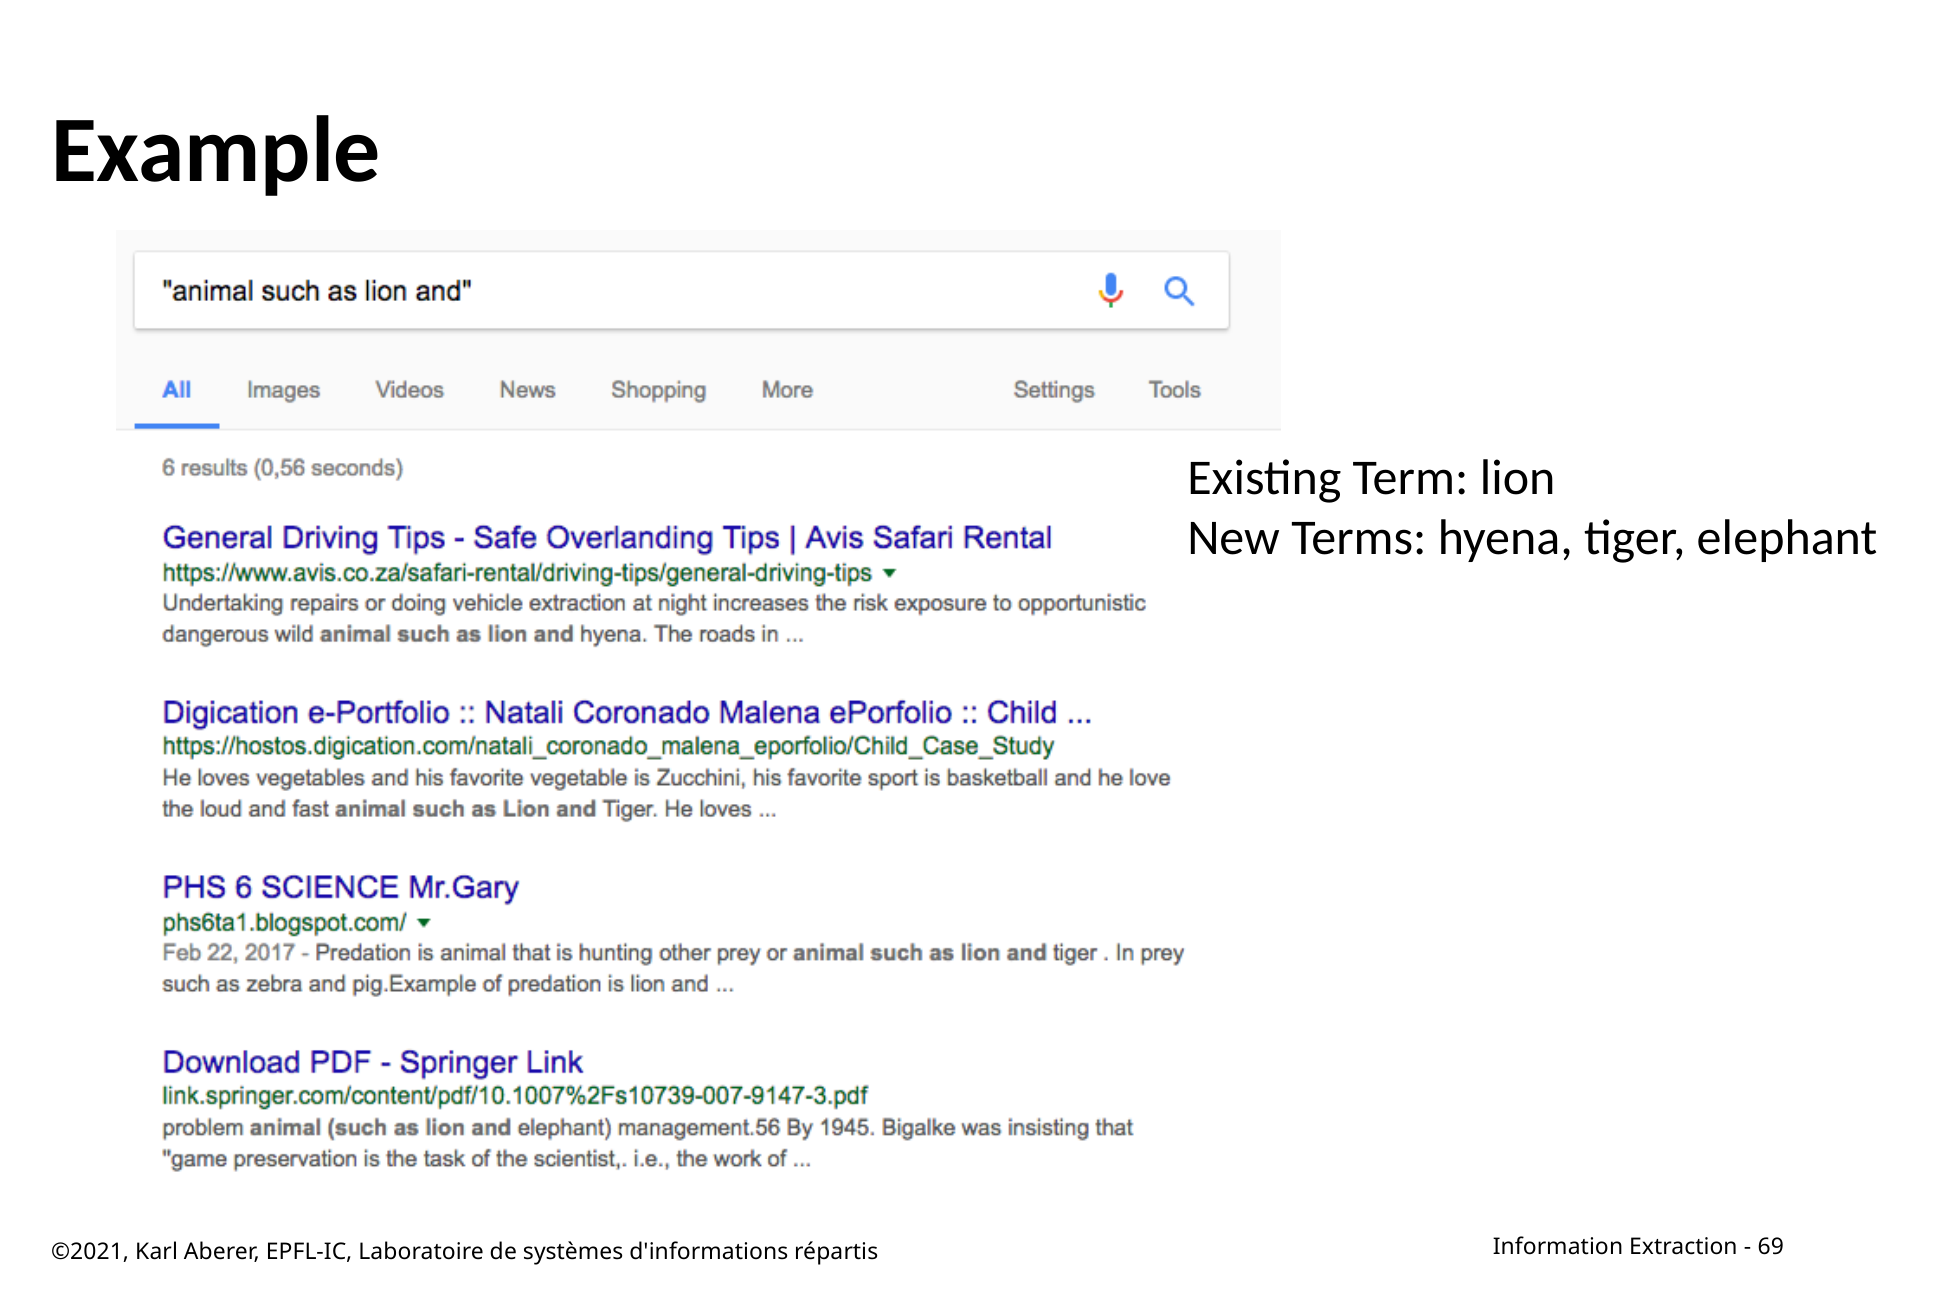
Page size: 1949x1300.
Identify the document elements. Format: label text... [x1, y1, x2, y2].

title Example [32, 57, 1803, 232]
text_box Existing Term: lion New Terms: hyena, tiger, elephant [1285, 437, 1893, 572]
footer ©2021, Karl Aberer, EPFL-IC, Laboratoire de systèmes d'informations répartis [32, 1227, 1284, 1271]
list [115, 230, 1281, 1185]
